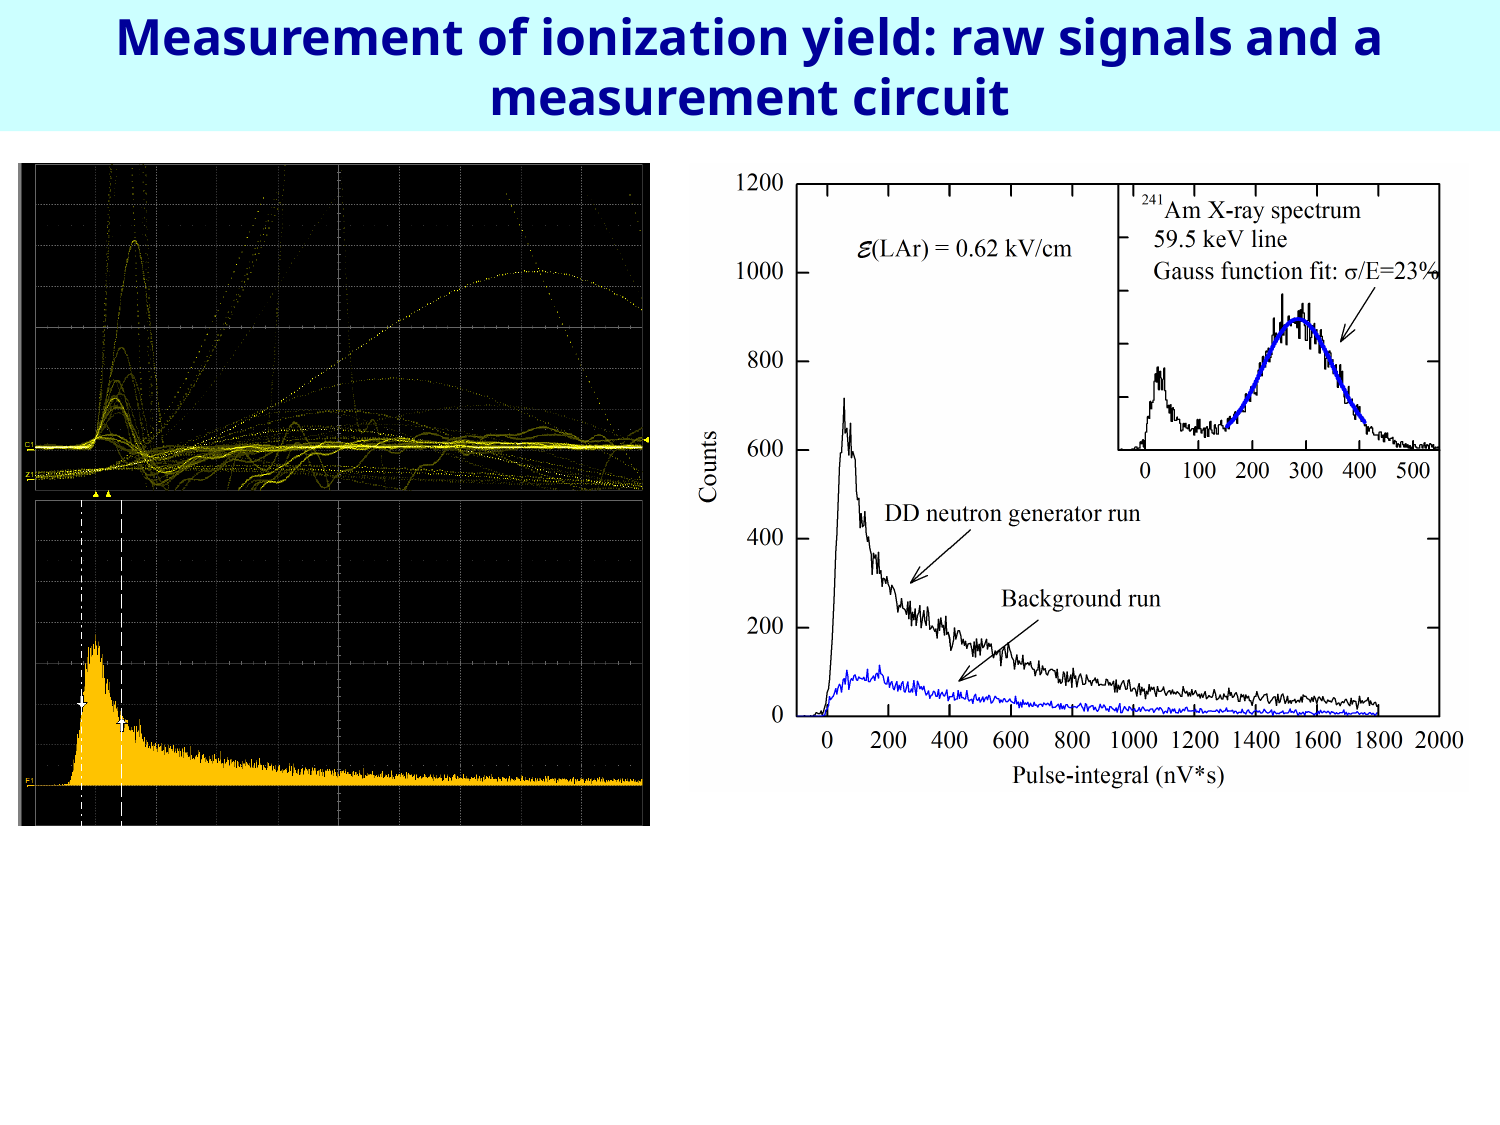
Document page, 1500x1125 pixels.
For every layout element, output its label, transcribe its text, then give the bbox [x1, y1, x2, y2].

picture [18, 163, 650, 826]
picture [689, 163, 1469, 792]
text_box Measurement of ionization yield: raw signals and a measurement circuit [0, 0, 1500, 132]
